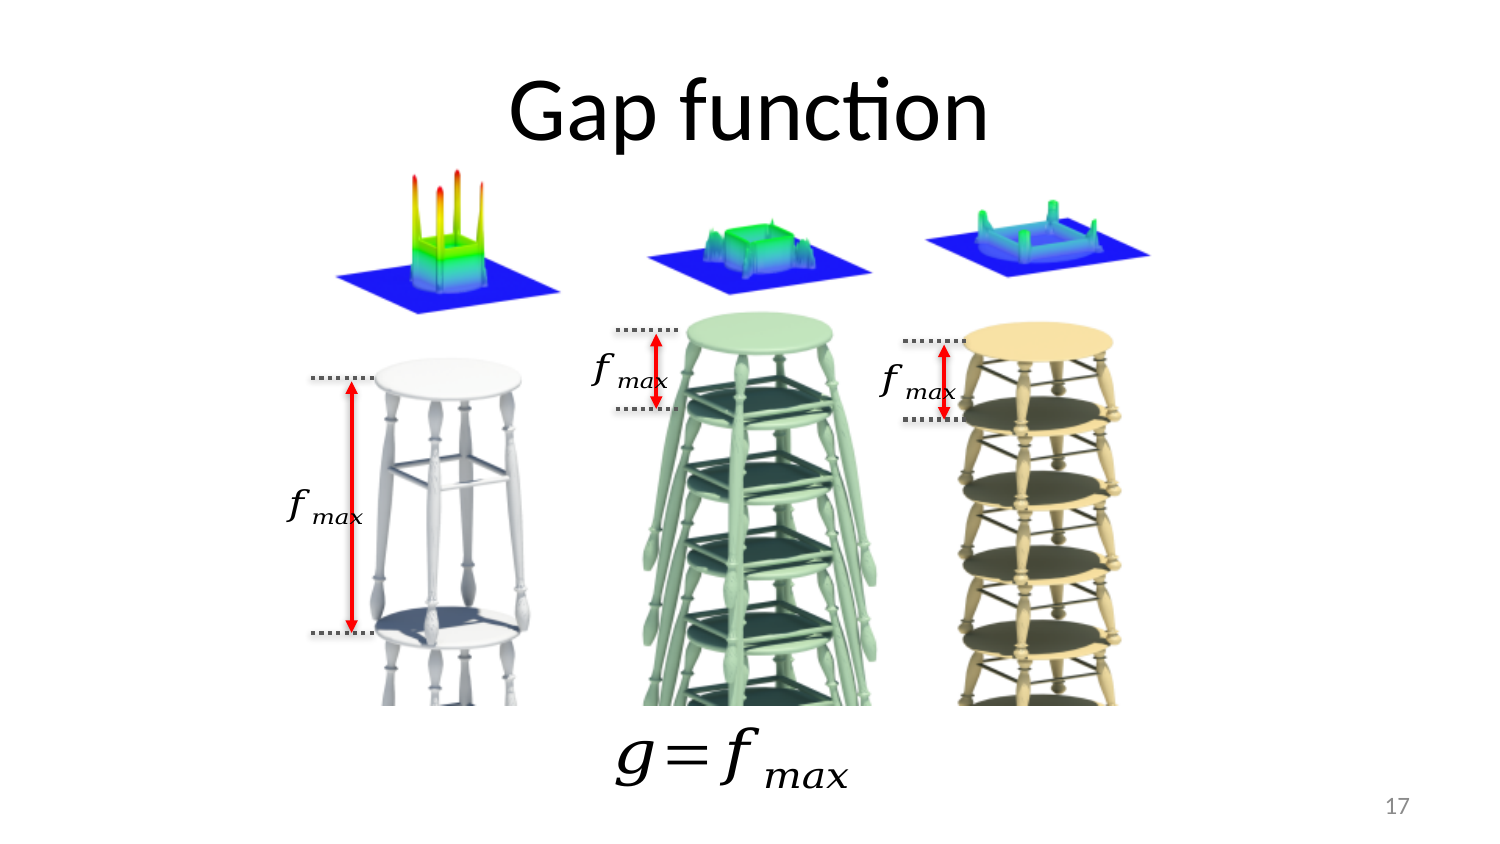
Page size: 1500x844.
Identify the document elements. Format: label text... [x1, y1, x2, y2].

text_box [876, 340, 967, 420]
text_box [283, 377, 374, 634]
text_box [588, 330, 679, 410]
slide_number 17 [1074, 782, 1425, 827]
picture [321, 161, 1179, 706]
title Gap function [75, 33, 1425, 175]
